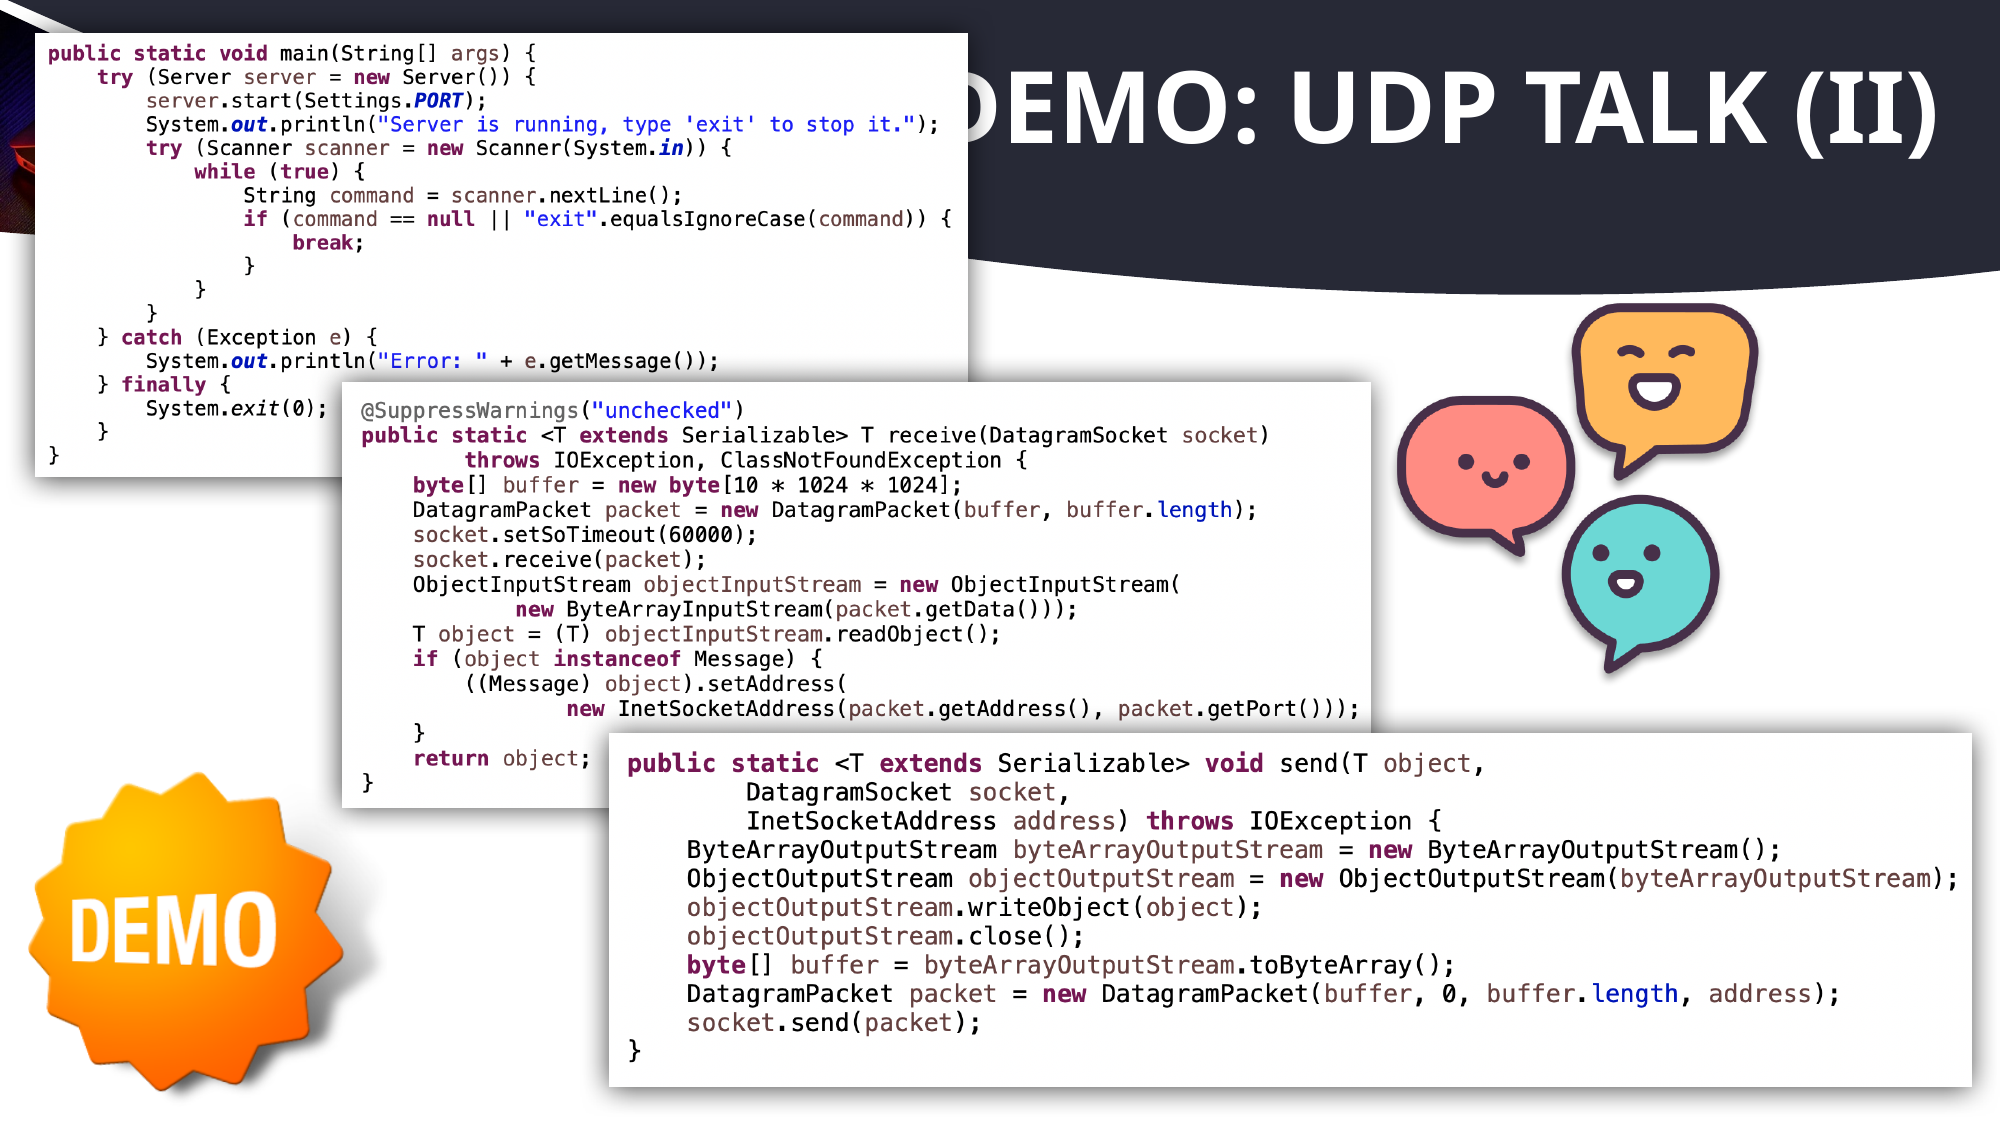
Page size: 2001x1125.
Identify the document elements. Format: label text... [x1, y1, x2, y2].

picture [1392, 296, 1772, 676]
title Demo: UDP Talk (II) [137, 2, 2000, 220]
picture [0, 9, 1972, 1125]
